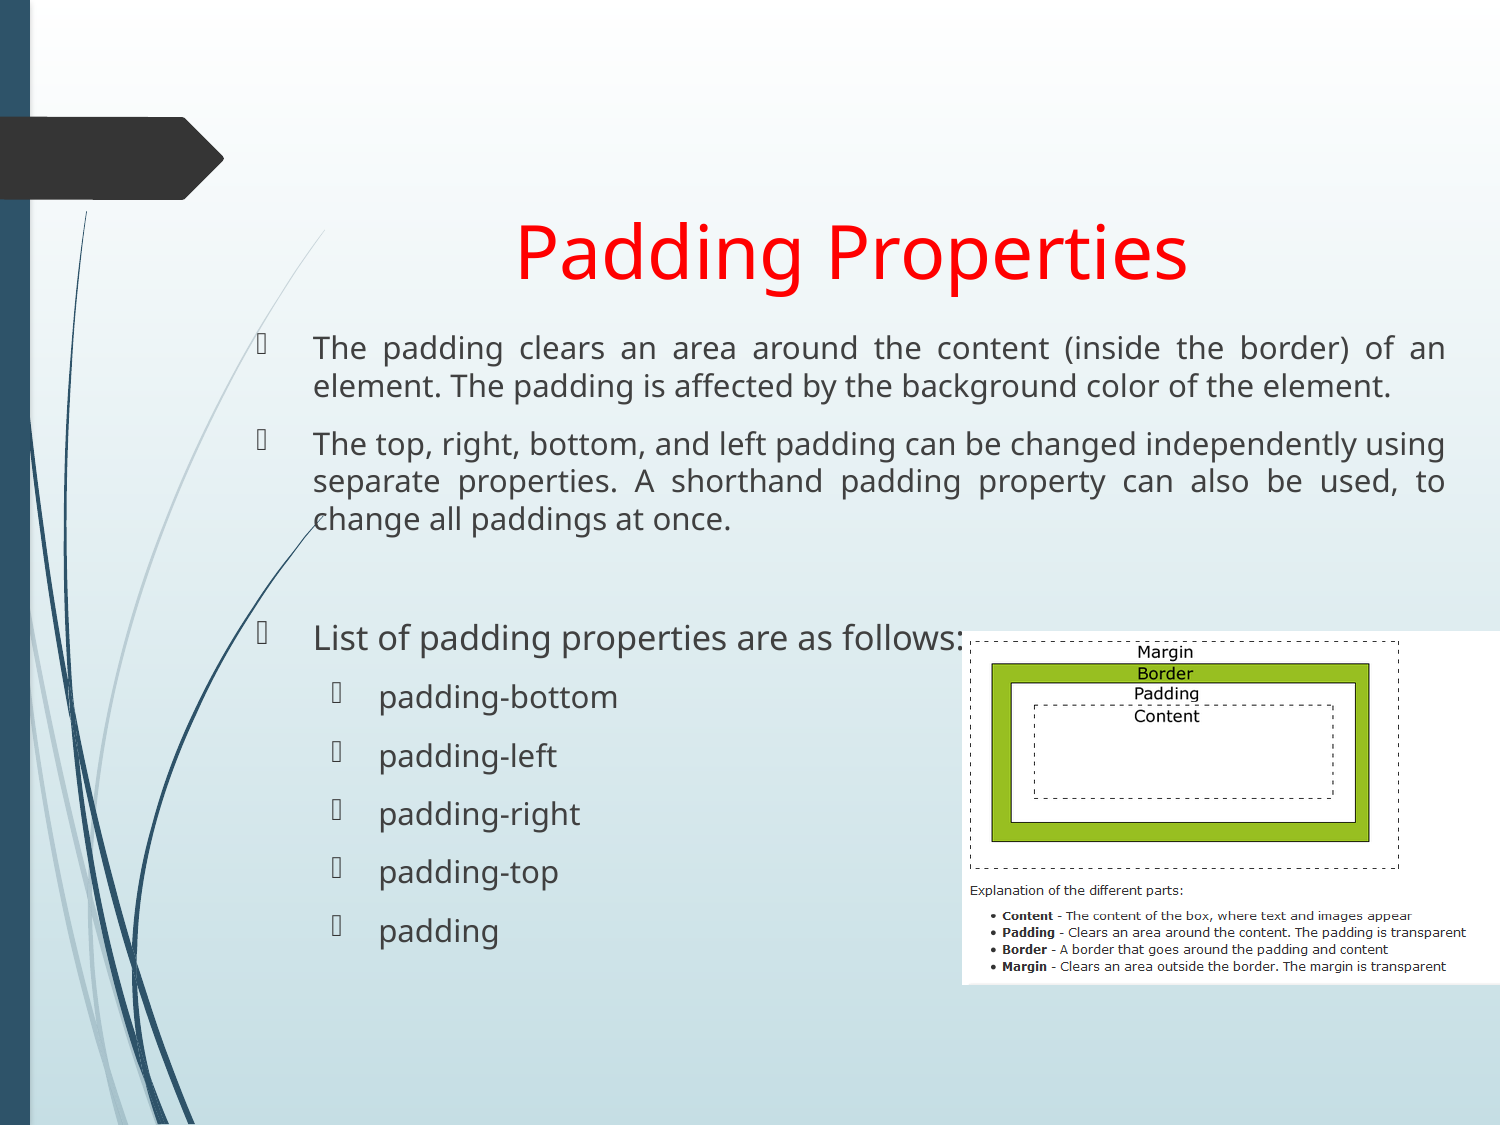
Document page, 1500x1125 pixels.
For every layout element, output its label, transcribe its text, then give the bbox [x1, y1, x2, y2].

list The padding clears an area around the content (inside the border) of an element. The padding is affected by the background color of the element. The top, right, bottom, and left padding can be changed independently using separate properties. A shorthand padding property can also be used, to change all paddings at once. List of padding properties are as follows: padding-bottom padding-left padding-right padding-top padding [241, 320, 1463, 965]
title Padding Properties [241, 196, 1463, 320]
picture [962, 631, 1500, 985]
